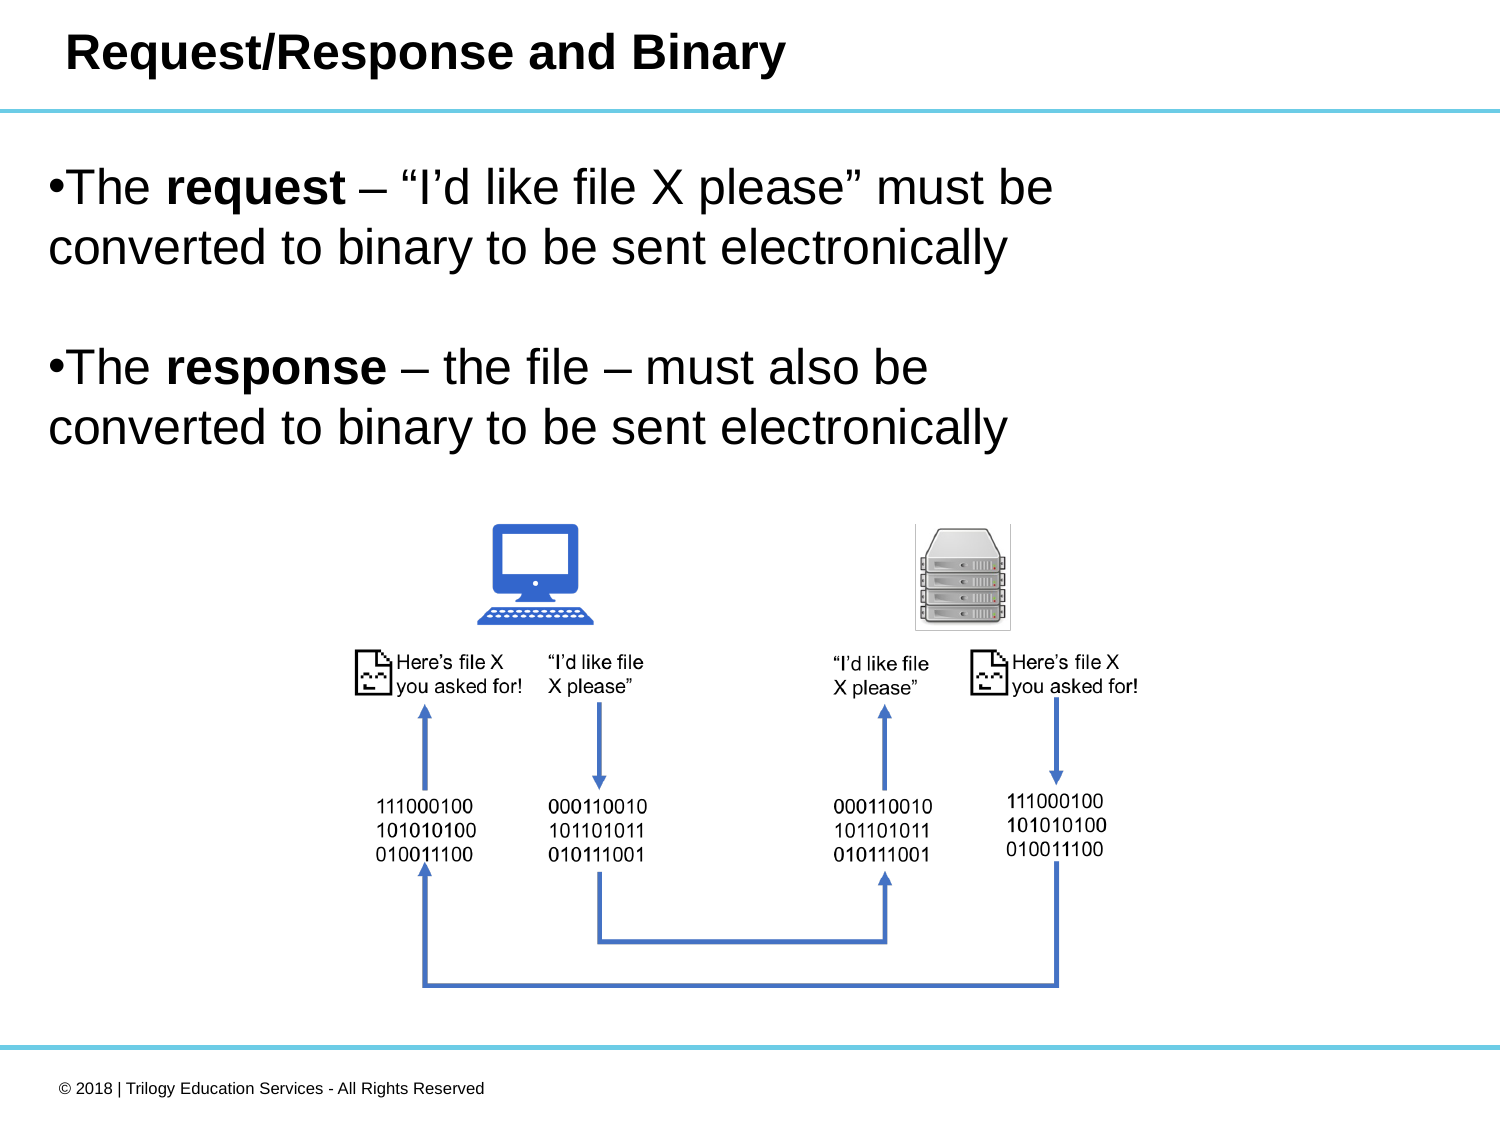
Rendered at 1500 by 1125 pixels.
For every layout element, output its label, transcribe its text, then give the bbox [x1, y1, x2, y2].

title Request/Response and Binary [50, 0, 948, 108]
text_box The request – “I’d like file X please” must be converted to binary to be sent electronically The response – the file – must also be converted to binary to be sent electronically [33, 147, 1151, 948]
picture [349, 515, 1151, 988]
